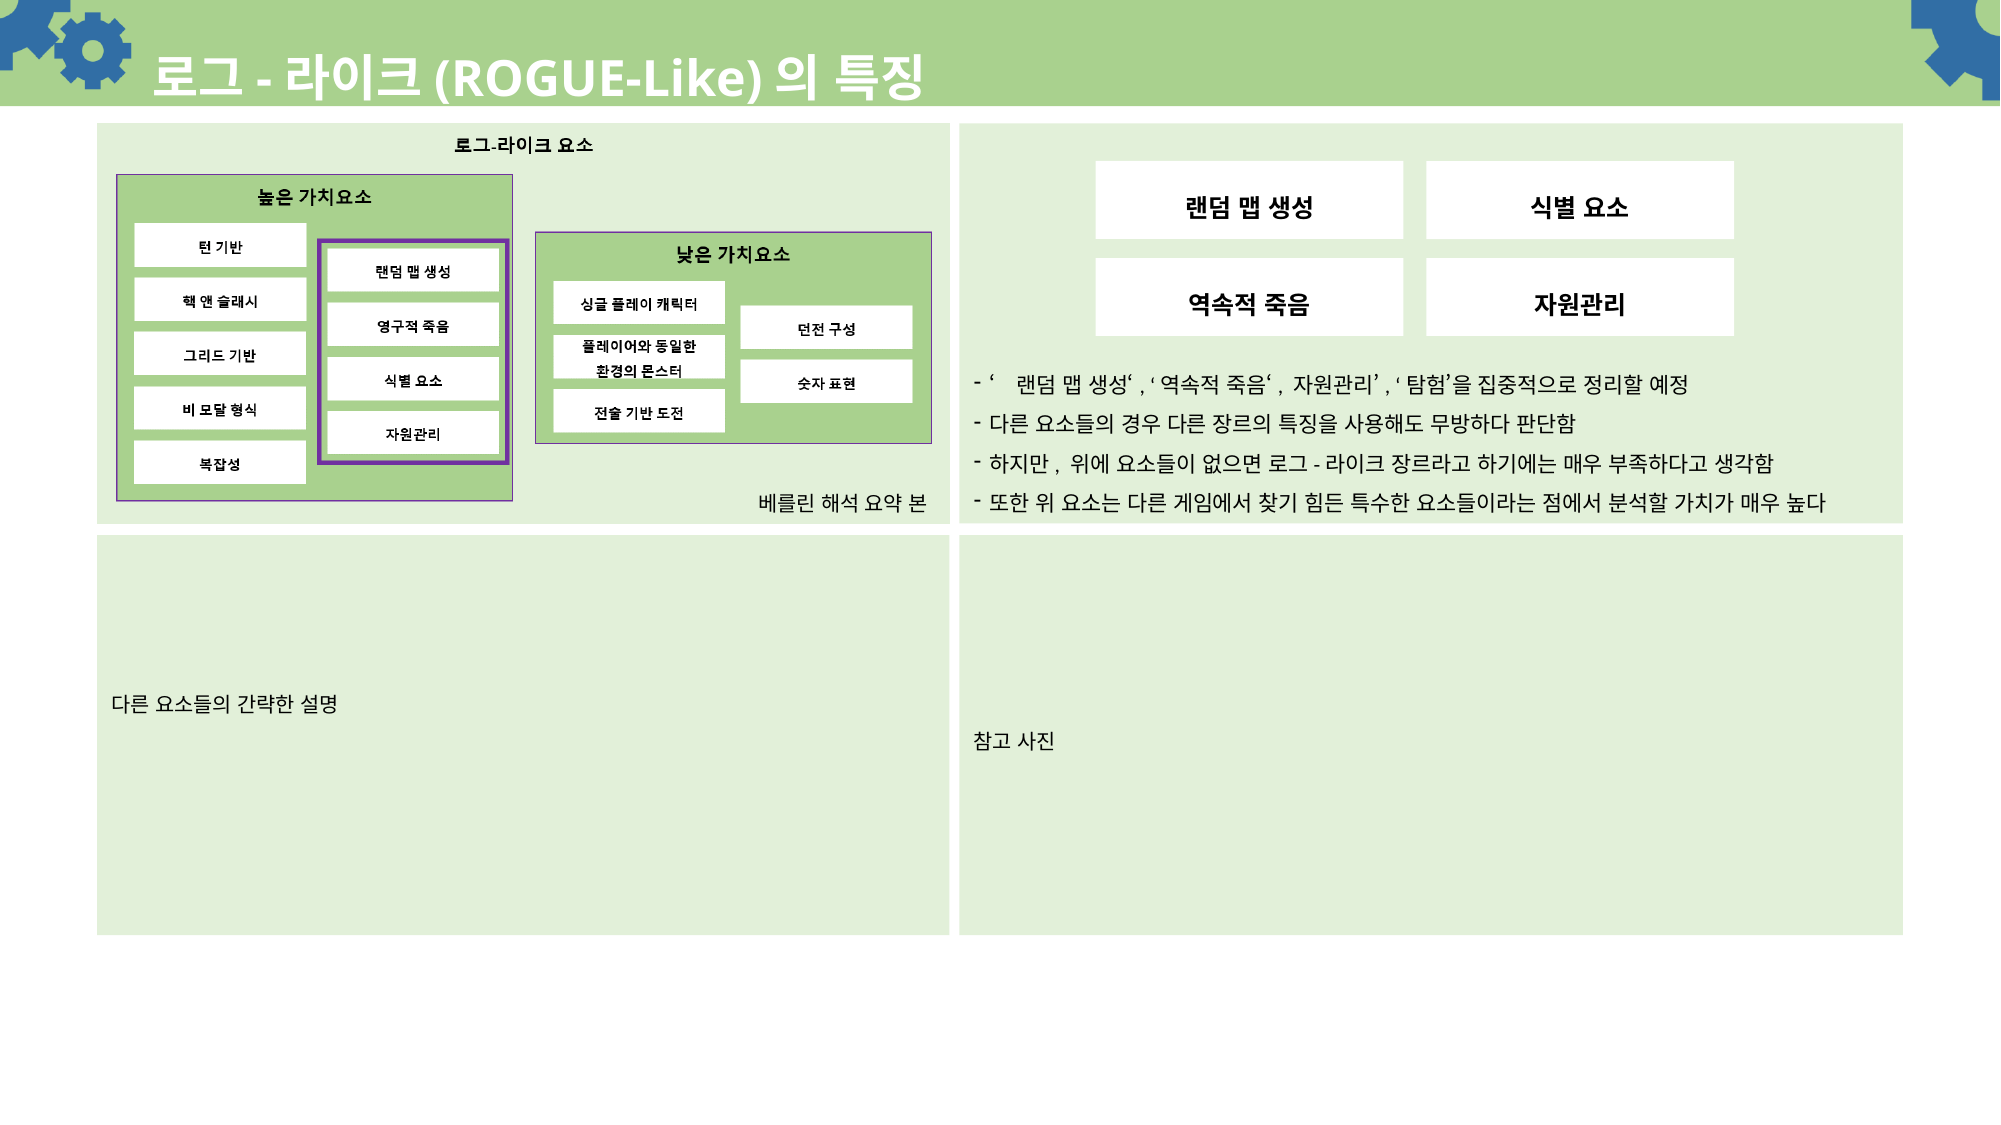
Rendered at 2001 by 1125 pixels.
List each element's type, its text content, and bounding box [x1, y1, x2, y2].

text_box 식별 요소 [1425, 160, 1735, 240]
text_box ‘랜덤 맵 생성‘, ‘역속적 죽음‘, 자원관리’, ‘탐험’을 집중적으로 정리할 예정 다른 요소들의 경우 다른 장르의 특징을 사용해도 무방하다 판단함 하지만, 위에 요소들이 없으면 로그-라이크 장르라고 하기에는 매우 부족하다고 생각함 또한 위 요소는 다른 게임에서 찾기 힘든 특수한 요소들이라는 점에서 분석할 가치가 매우 높다 [958, 122, 1904, 524]
text_box 자원관리 [1425, 257, 1735, 337]
text_box 랜덤 맵 생성 [1095, 160, 1404, 240]
title 로그-라이크(ROGUE-Like)의 특징 [137, 22, 1863, 101]
picture [97, 123, 950, 524]
text_box 역속적 죽음 [1095, 257, 1404, 337]
text_box 참고 사진 [958, 534, 1904, 936]
text_box 다른 요소들의 간략한 설명 [96, 534, 951, 936]
